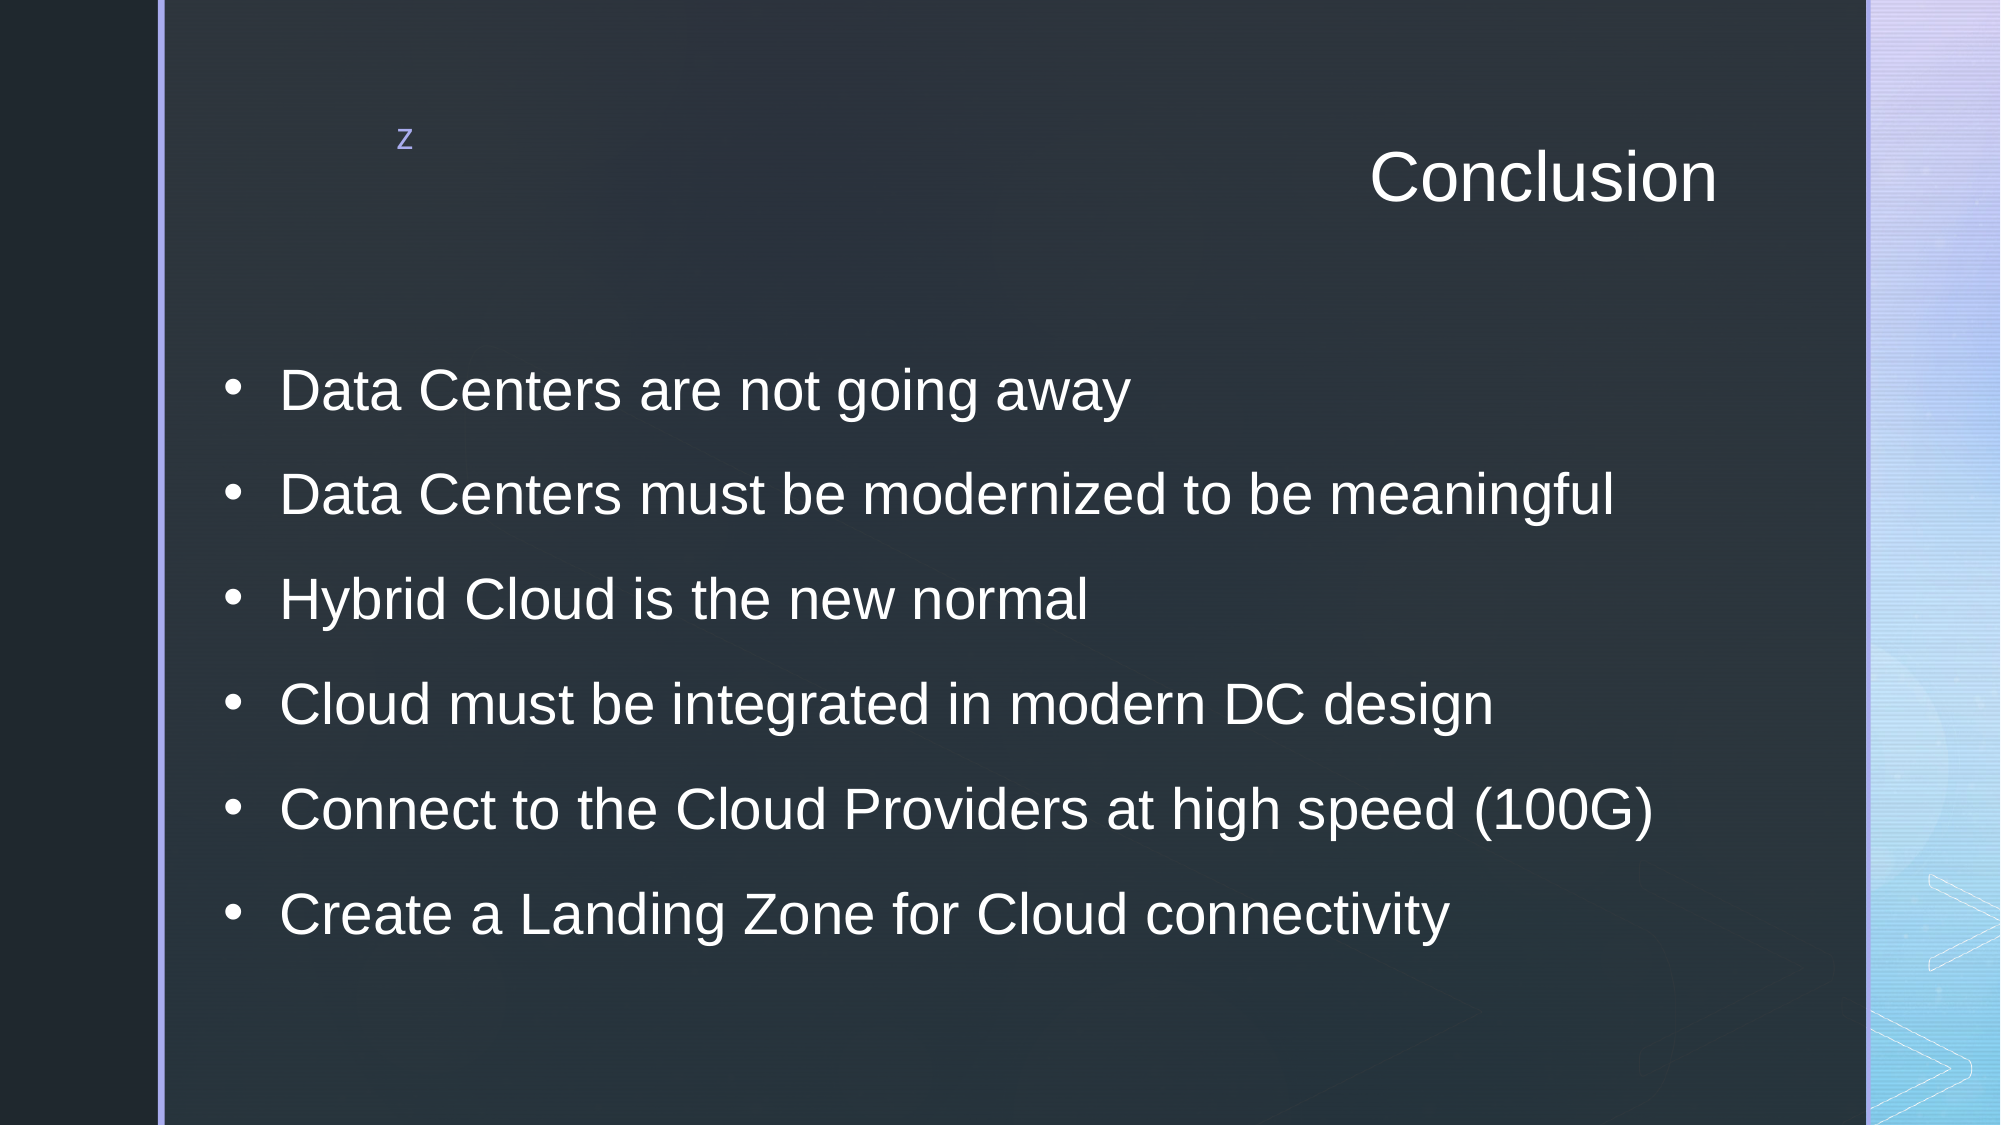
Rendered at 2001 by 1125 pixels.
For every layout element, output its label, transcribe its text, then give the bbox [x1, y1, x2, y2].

picture [1871, 0, 2001, 1125]
text_box Data Centers are not going away Data Centers must be modernized to be meaningful Hybrid Cloud is the new normal Cloud must be integrated in modern DC design Connect to the Cloud Providers at high speed (100G) Create a Landing Zone for Cloud connectivity [208, 309, 1830, 954]
title Conclusion [428, 132, 1734, 309]
